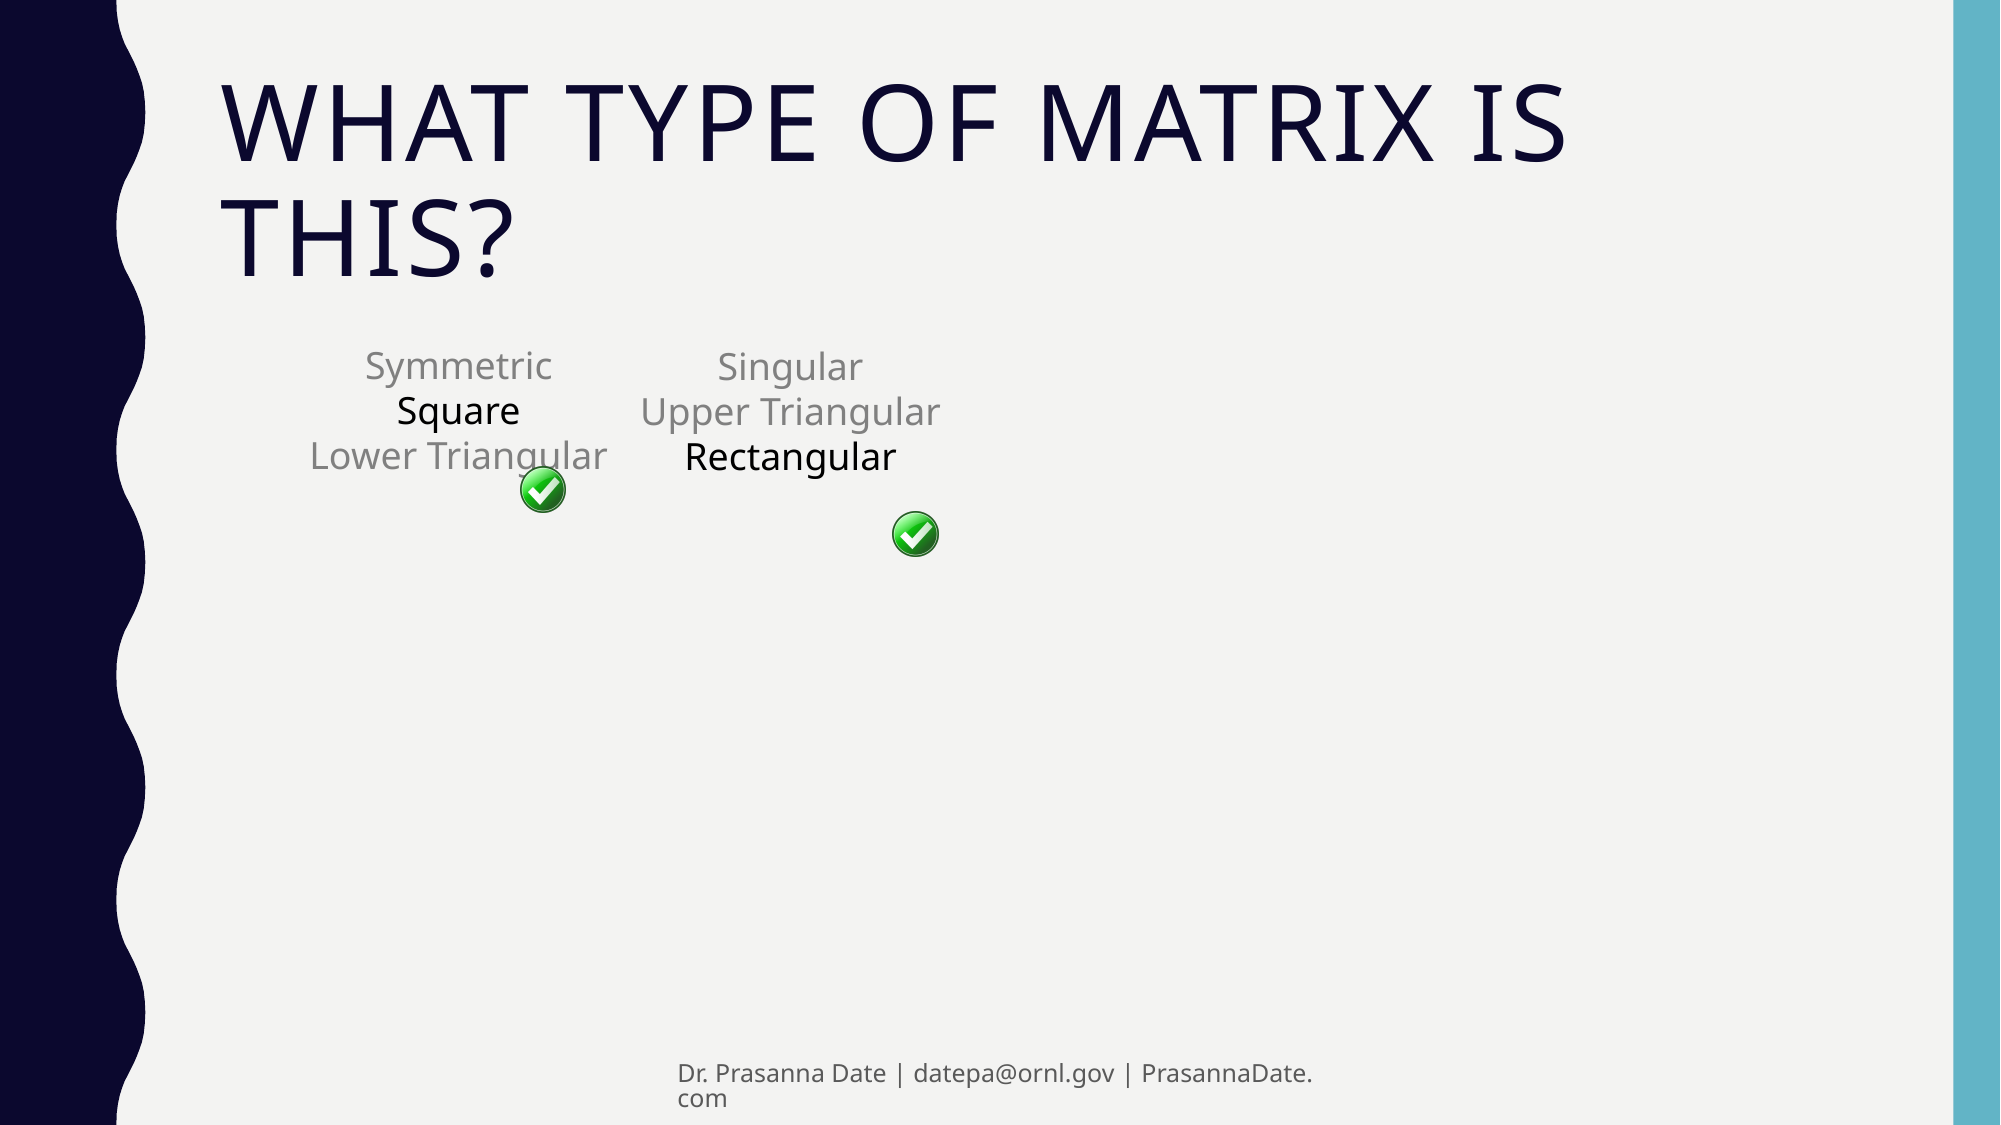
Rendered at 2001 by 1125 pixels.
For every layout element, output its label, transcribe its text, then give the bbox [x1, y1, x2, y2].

title What Type of Matrix is This? [205, 62, 1875, 308]
picture [892, 511, 939, 558]
picture [519, 466, 566, 513]
footer Dr. Prasanna Date | datepa@ornl.gov | PrasannaDate.com [662, 1045, 1338, 1103]
